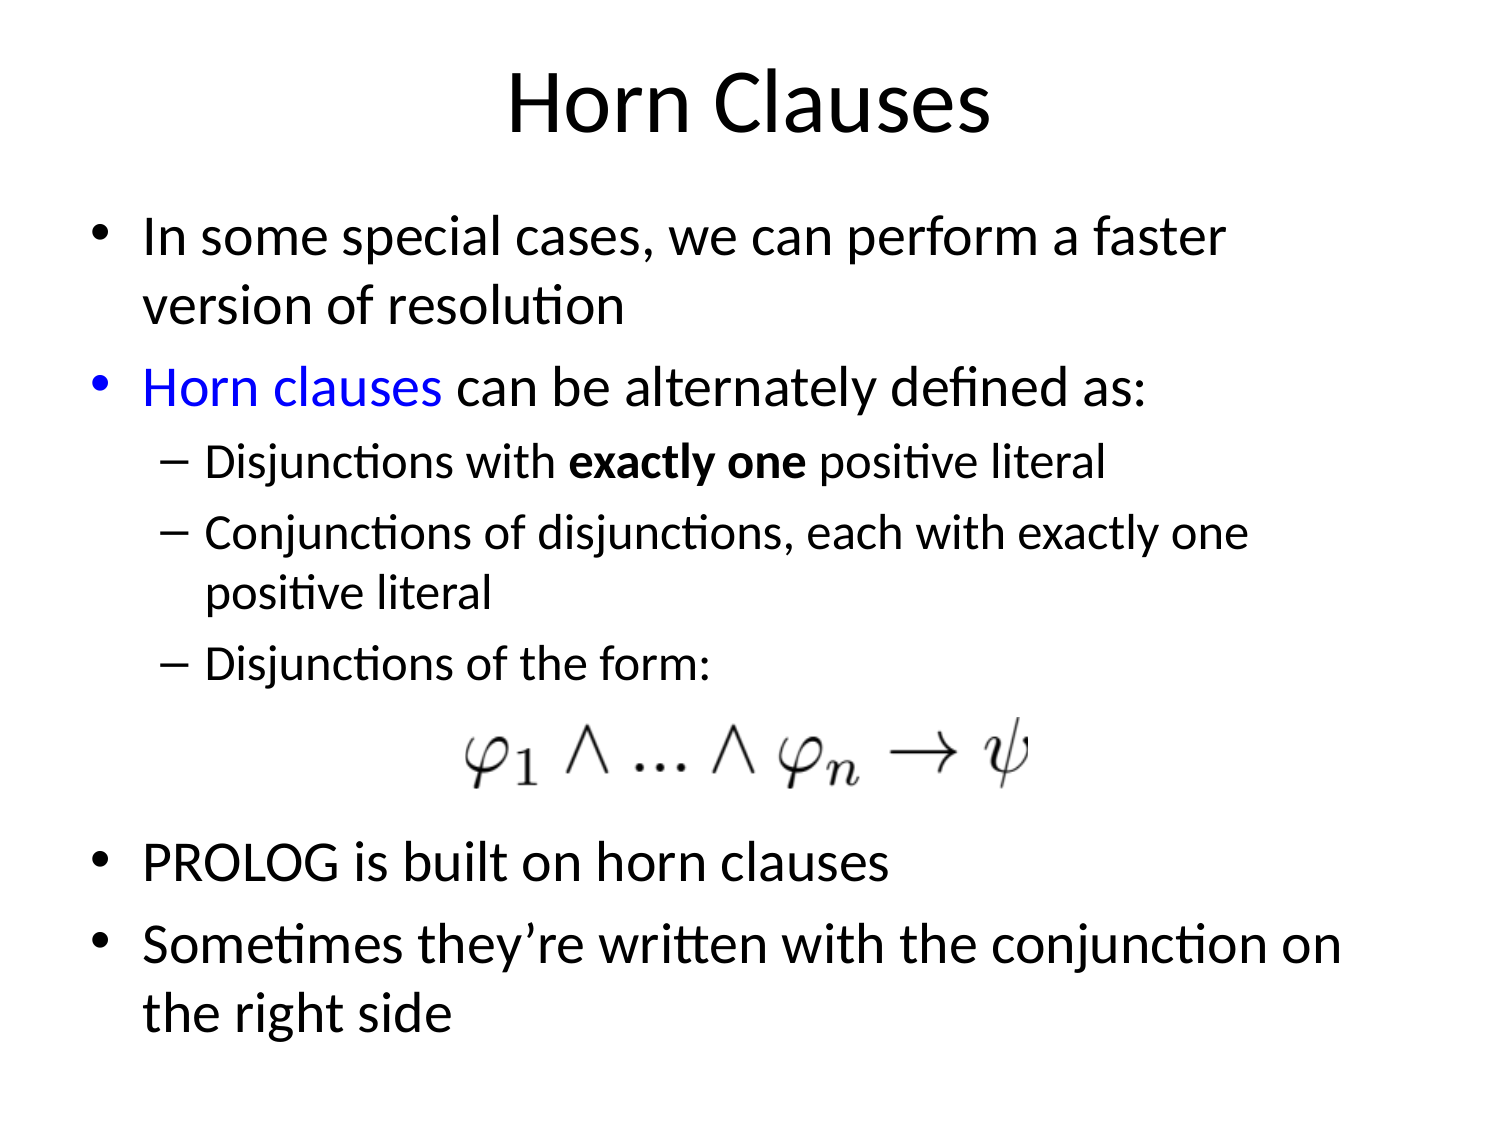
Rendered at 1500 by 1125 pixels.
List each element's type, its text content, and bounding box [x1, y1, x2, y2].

picture [465, 717, 1029, 789]
title Horn Clauses [75, 2, 1425, 189]
list In some special cases, we can perform a faster version of resolution Horn clauses can be alternately defined as: Disjunctions with exactly one positive literal Conjunctions of disjunctions, each with exactly one positive literal Disjunctions of the form: PROLOG is built on horn clauses Sometimes they’re written with the conjunction on the right side [75, 189, 1425, 1060]
